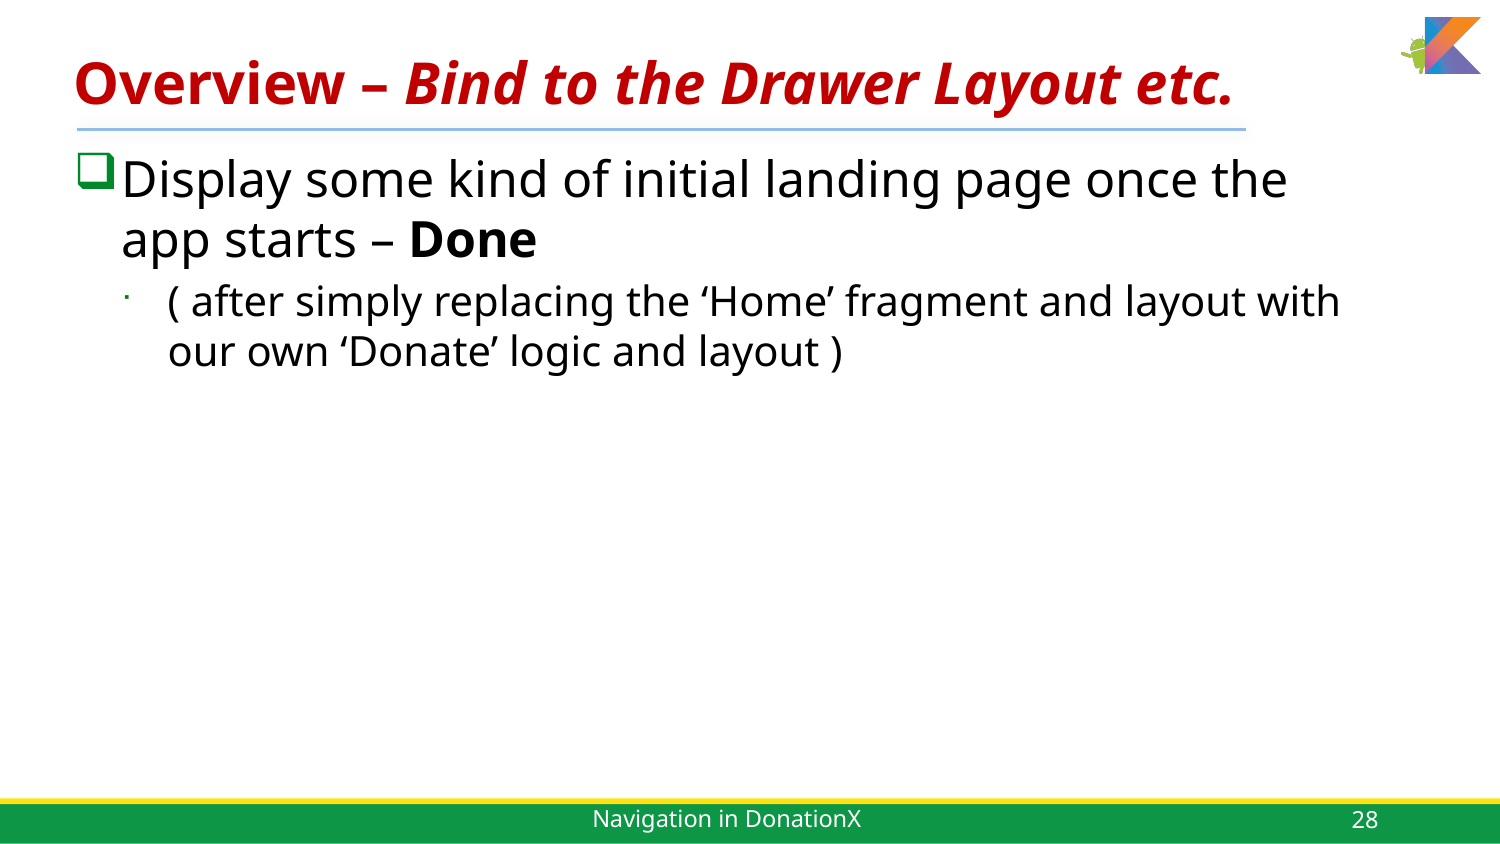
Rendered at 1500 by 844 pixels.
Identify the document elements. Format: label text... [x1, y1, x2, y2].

list Display some kind of initial landing page once the app starts – Done ( after simply replacing the ‘Home’ fragment and layout with our own ‘Donate’ logic and layout ) [64, 137, 1366, 844]
title Overview – Bind to the Drawer Layout etc. [64, 0, 1341, 126]
slide_number 28 [1074, 799, 1388, 844]
picture [1401, 17, 1481, 74]
footer Navigation in DonationX [527, 802, 927, 843]
